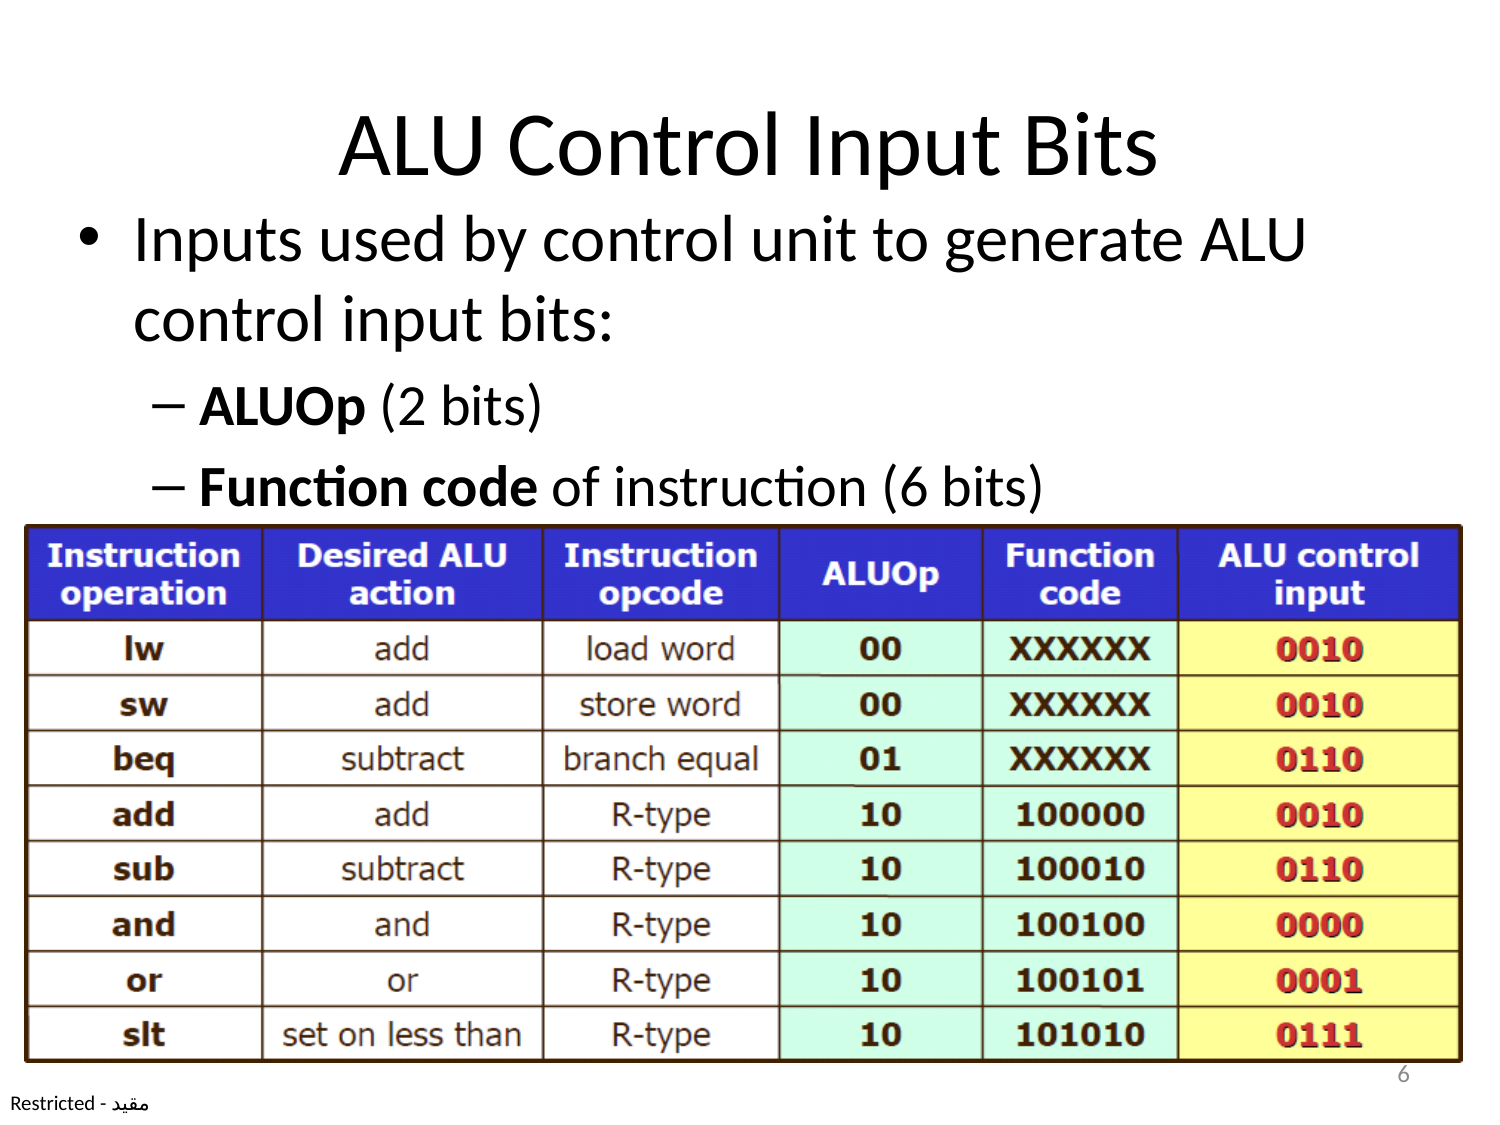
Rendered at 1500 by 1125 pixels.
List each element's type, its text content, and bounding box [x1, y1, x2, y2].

list Inputs used by control unit to generate ALU control input bits: ALUOp (2 bits) Function code of instruction (6 bits) [62, 187, 1388, 523]
slide_number 6 [1074, 1072, 1425, 1103]
picture [24, 524, 1463, 1063]
title ALU Control Input Bits [75, 45, 1425, 233]
